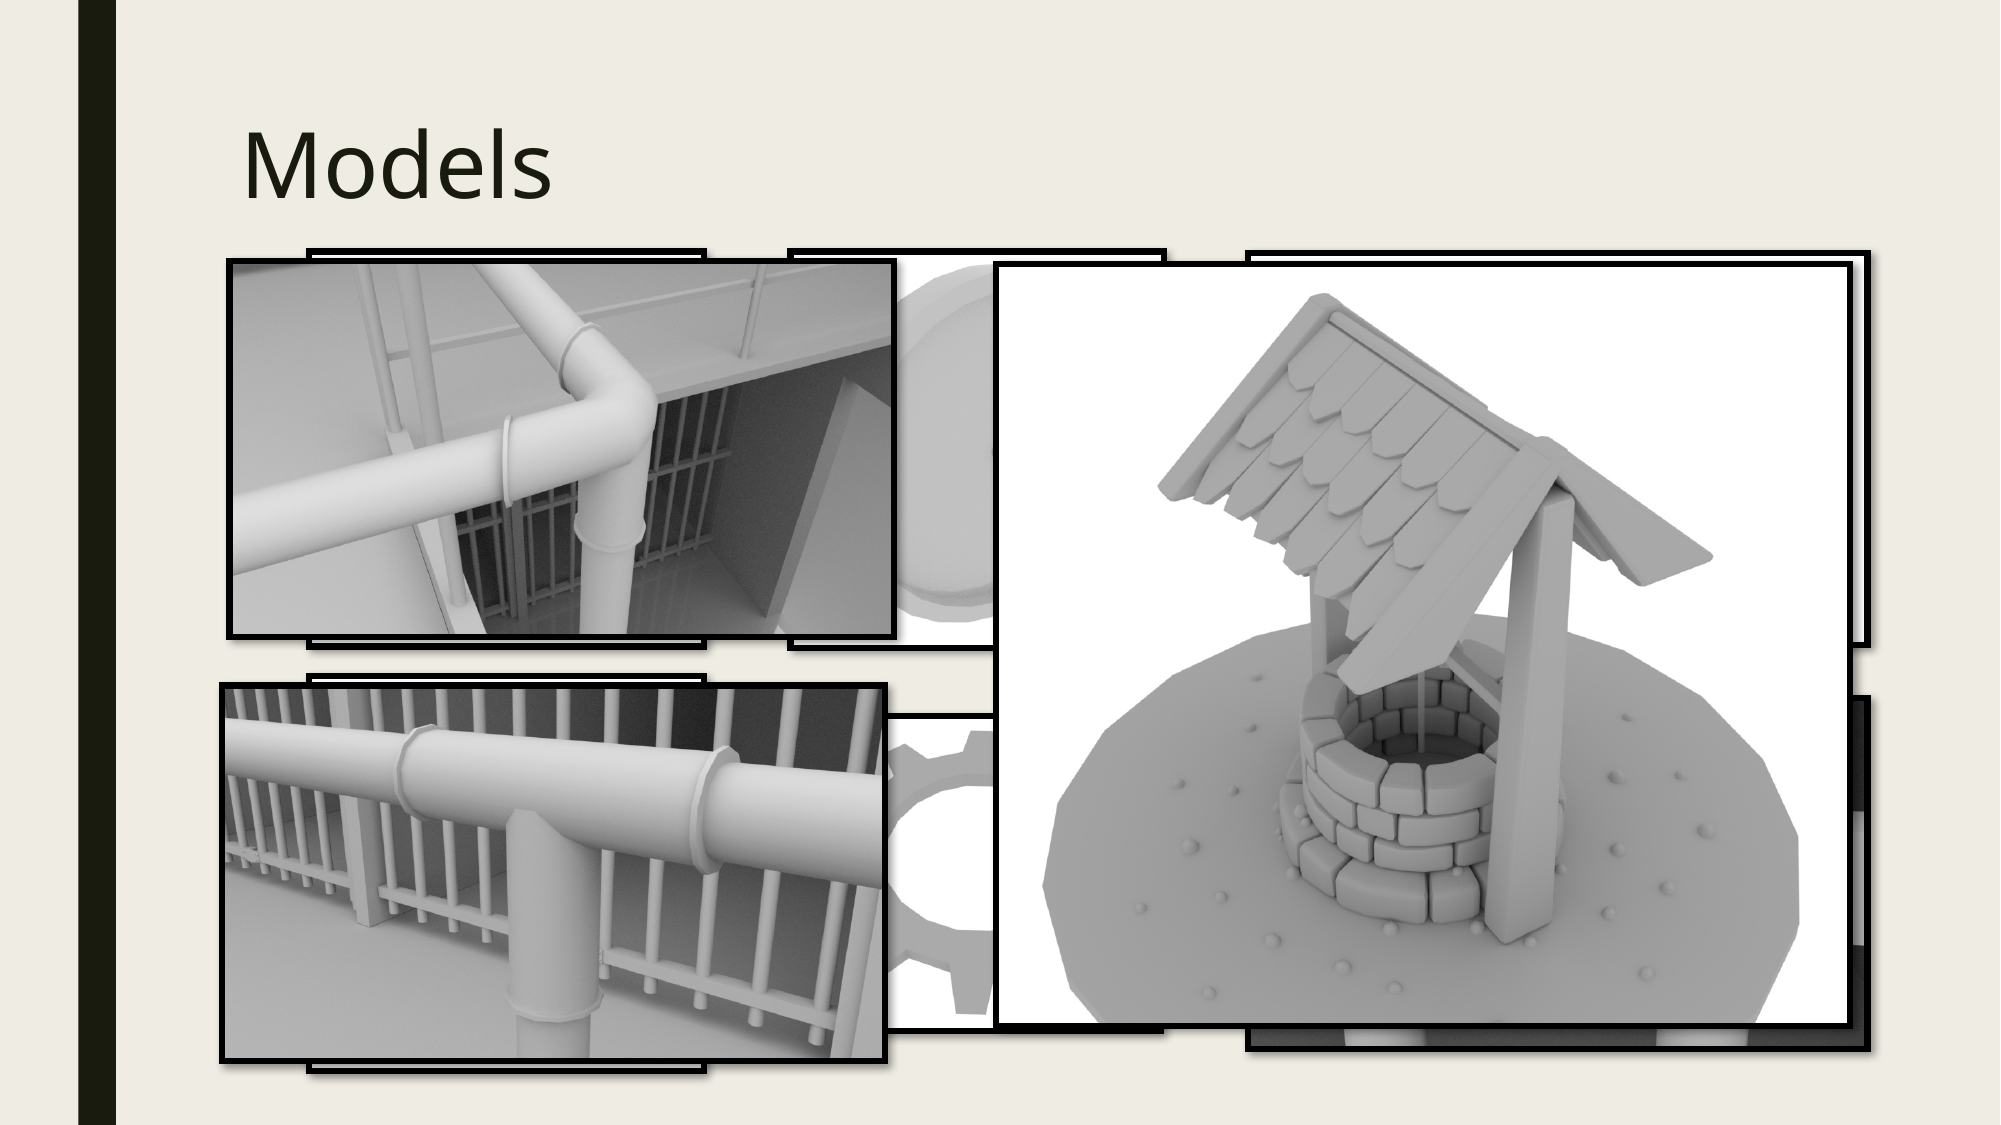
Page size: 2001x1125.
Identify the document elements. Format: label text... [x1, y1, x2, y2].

title Models [225, 112, 1800, 263]
picture [224, 254, 1865, 1068]
